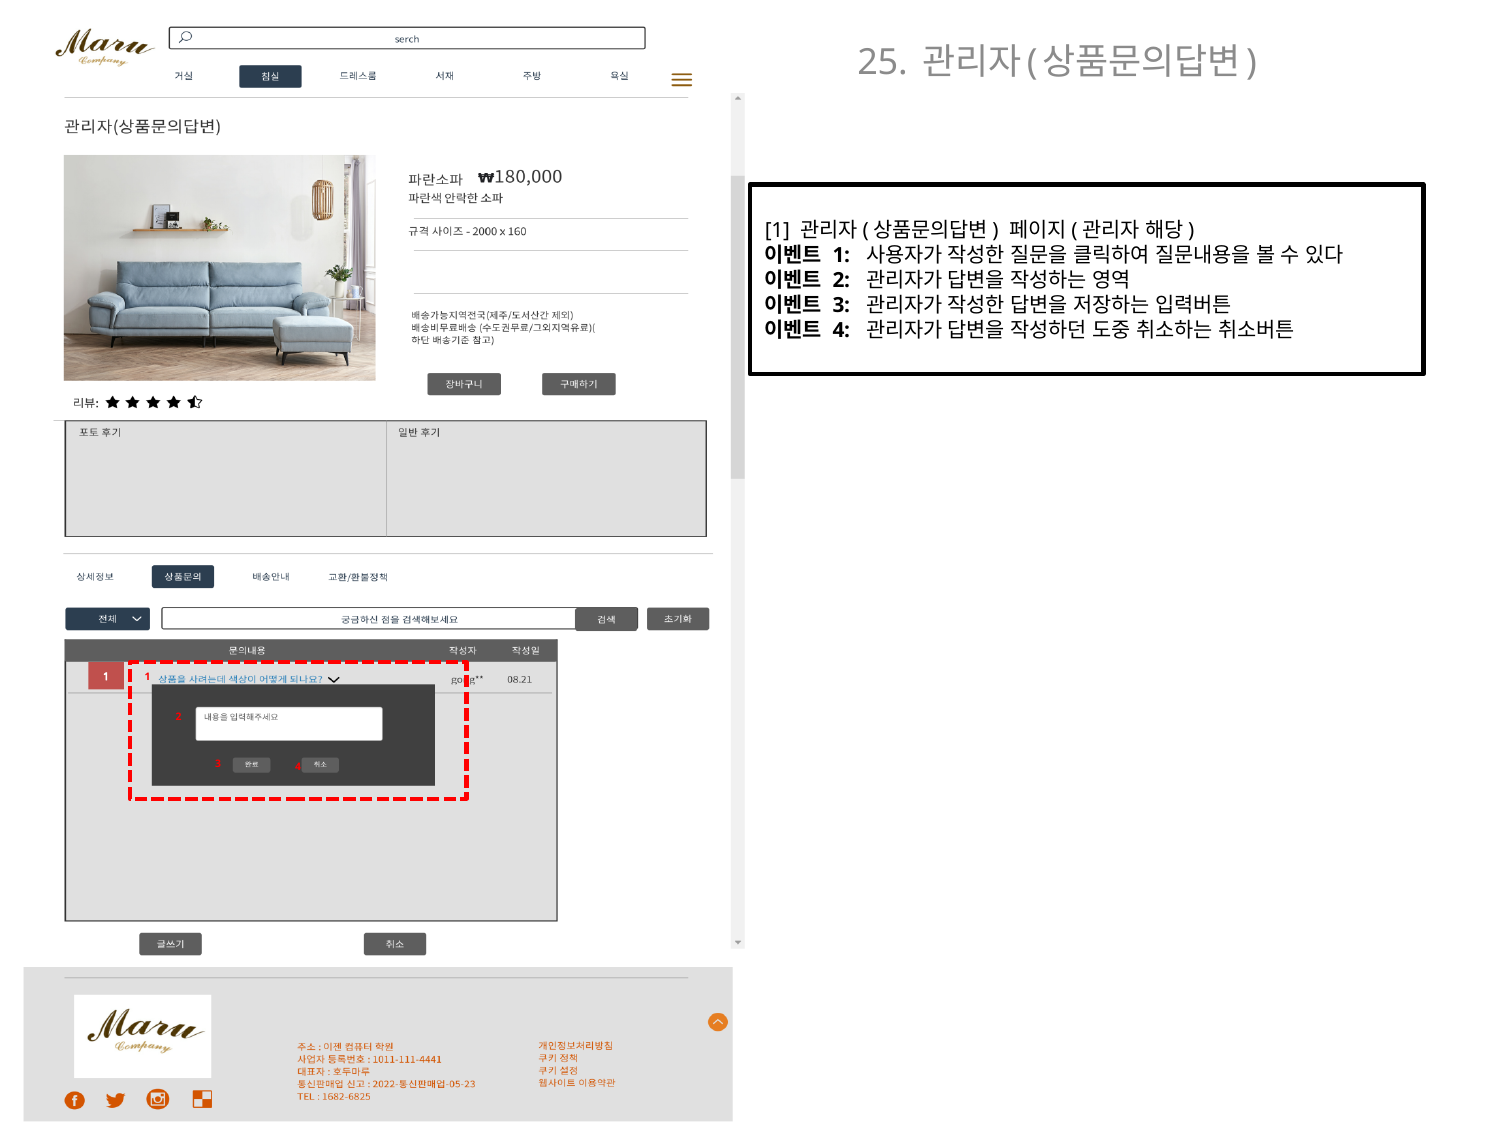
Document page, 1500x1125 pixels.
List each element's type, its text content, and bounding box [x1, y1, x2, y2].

subtitle 25. 관리자(상품문의답변) [755, 30, 1400, 90]
picture [1, 0, 751, 1125]
text_box [1] 관리자(상품문의답변) 페이지(관리자 해당) 이벤트 1: 사용자가 작성한 질문을 클릭하여 질문내용을 볼 수 있다 이벤트 2: 관리자가 답변을 작성하는 영역 이벤트 3: 관리자가 작성한 답변을 저장하는 입력버튼 이벤트 4: 관리자가 답변을 작성하던 도중 취소하는 취소버튼 [755, 184, 1424, 375]
